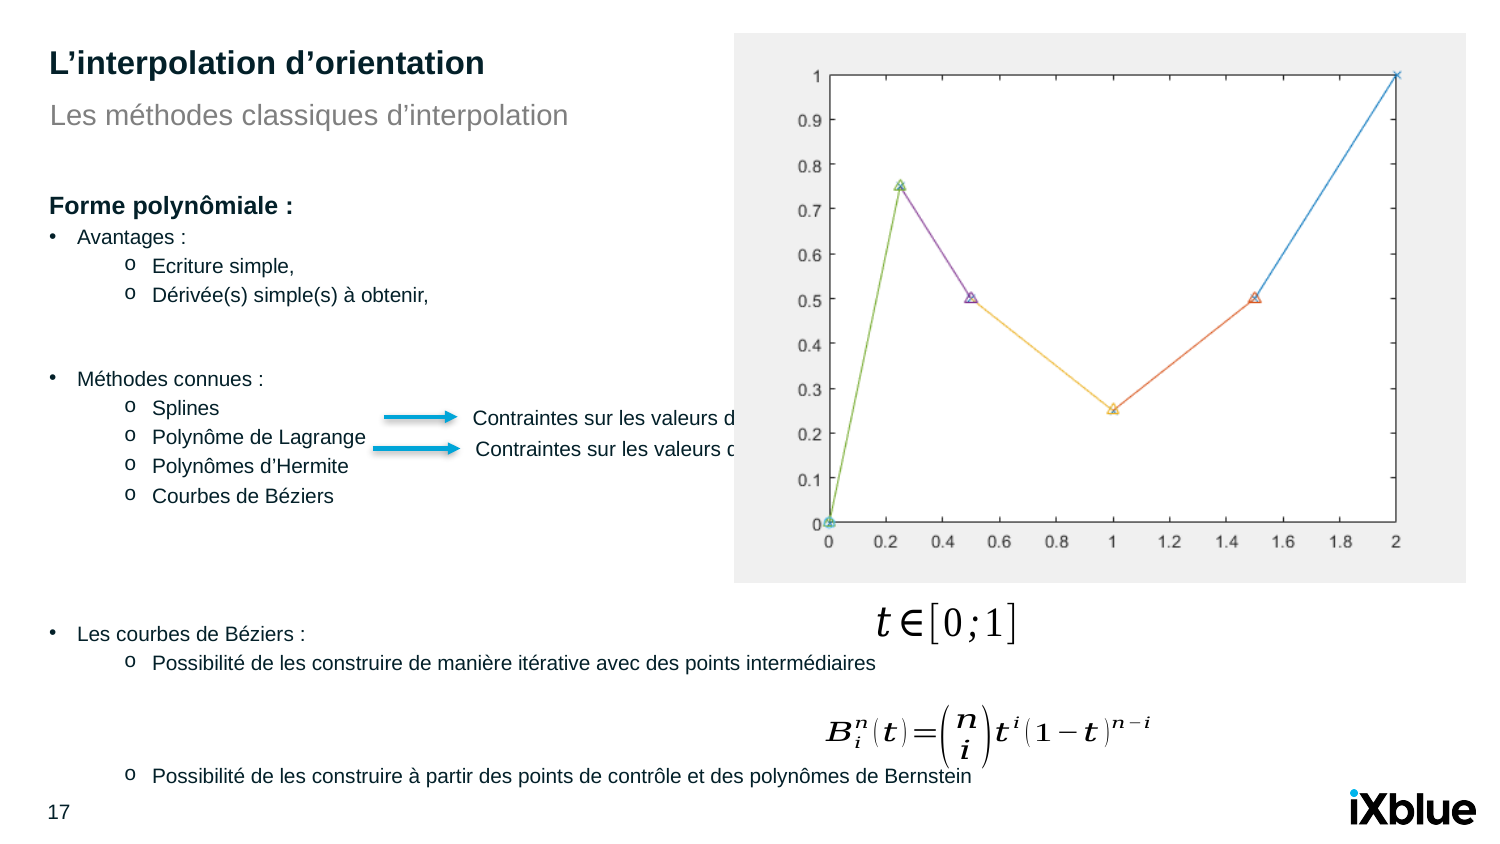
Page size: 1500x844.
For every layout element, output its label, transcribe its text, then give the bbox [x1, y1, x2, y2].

picture [1350, 789, 1476, 825]
slide_number 17 [32, 789, 97, 834]
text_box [372, 431, 727, 467]
title L’interpolation d’orientation [34, 33, 729, 88]
picture [733, 33, 1466, 583]
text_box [383, 399, 727, 429]
list Les méthodes classiques d’interpolation [34, 88, 727, 150]
